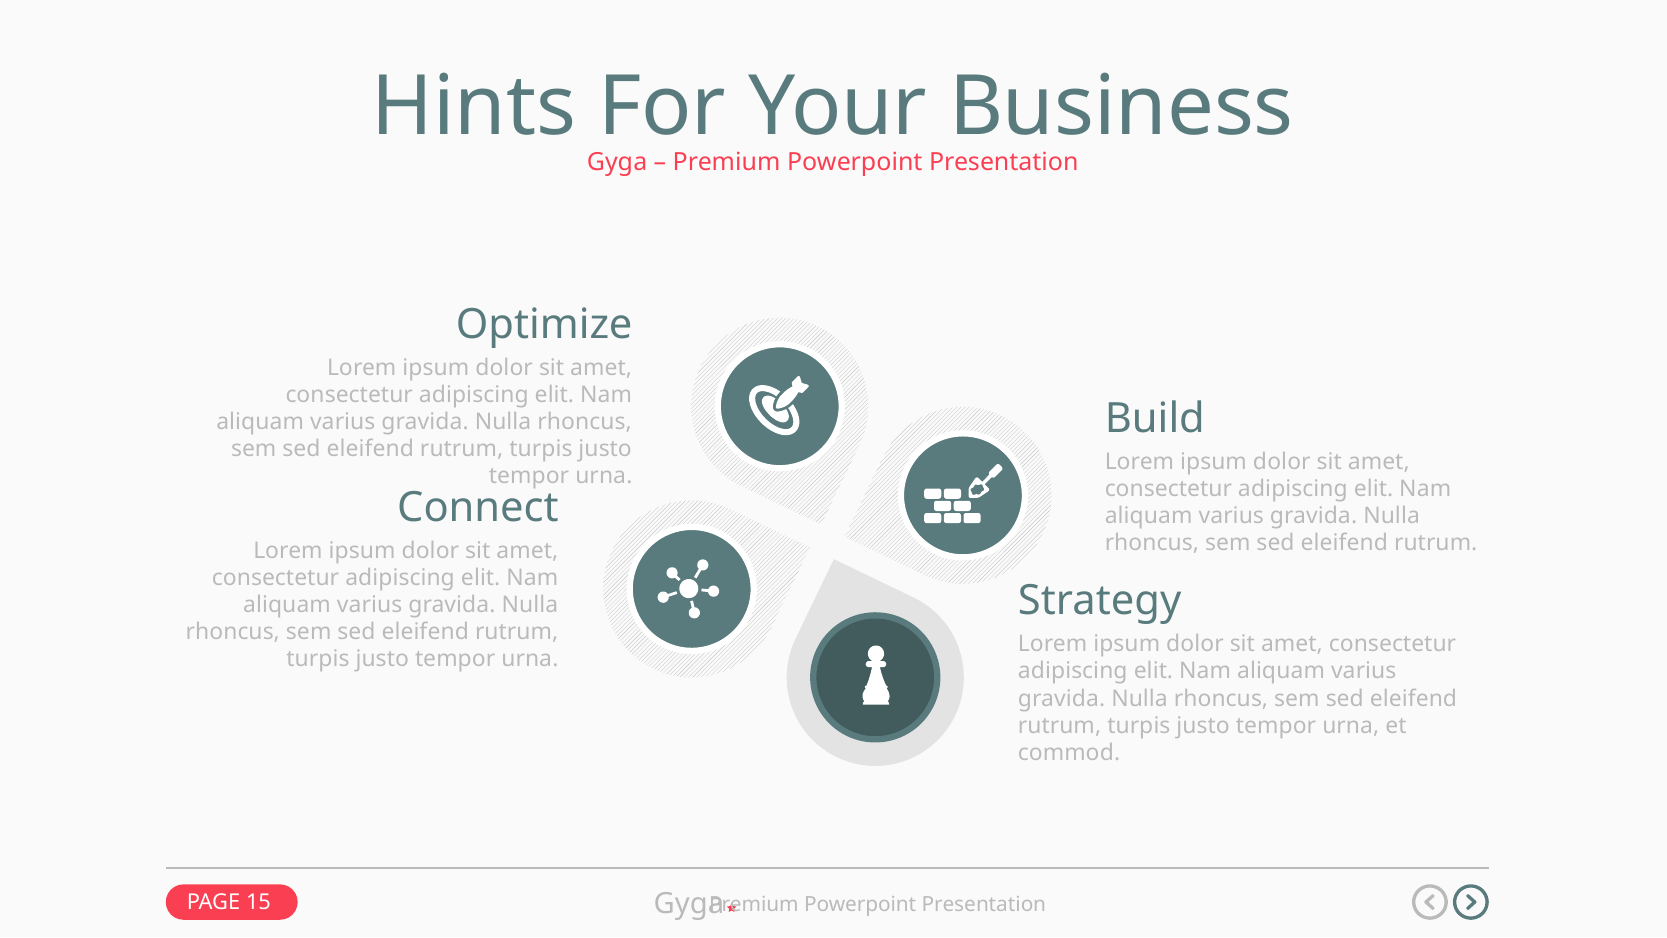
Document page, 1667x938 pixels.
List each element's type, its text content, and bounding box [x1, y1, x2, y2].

text_box Optimize Lorem ipsum dolor sit amet, consectetur adipiscing elit. Nam aliquam varius gravida. Nulla rhoncus, sem sed eleifend rutrum, turpis justo tempor urna. [175, 310, 651, 498]
text_box [784, 557, 966, 769]
text_box [601, 498, 812, 680]
text_box Strategy Lorem ipsum dolor sit amet, consectetur adipiscing elit. Nam aliquam varius gravida. Nulla rhoncus, sem sed eleifend rutrum, turpis justo tempor urna, et commod. [999, 586, 1500, 774]
text_box Connect Lorem ipsum dolor sit amet, consectetur adipiscing elit. Nam aliquam varius gravida. Nulla rhoncus, sem sed eleifend rutrum, turpis justo tempor urna. [153, 493, 577, 681]
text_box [657, 559, 720, 619]
text_box [811, 613, 940, 742]
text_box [923, 463, 1003, 524]
text_box [862, 645, 890, 705]
text_box [715, 342, 844, 471]
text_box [748, 375, 809, 436]
text_box [842, 404, 1054, 587]
text_box Build Lorem ipsum dolor sit amet, consectetur adipiscing elit. Nam aliquam varius gravida. Nulla rhoncus, sem sed eleifend rutrum. [1086, 404, 1503, 565]
text_box [627, 524, 756, 654]
text_box [898, 431, 1028, 560]
list Hints For Your Business [0, 43, 1667, 137]
text_box [689, 315, 871, 527]
list Gyga – Premium Powerpoint Presentation [0, 137, 1667, 185]
